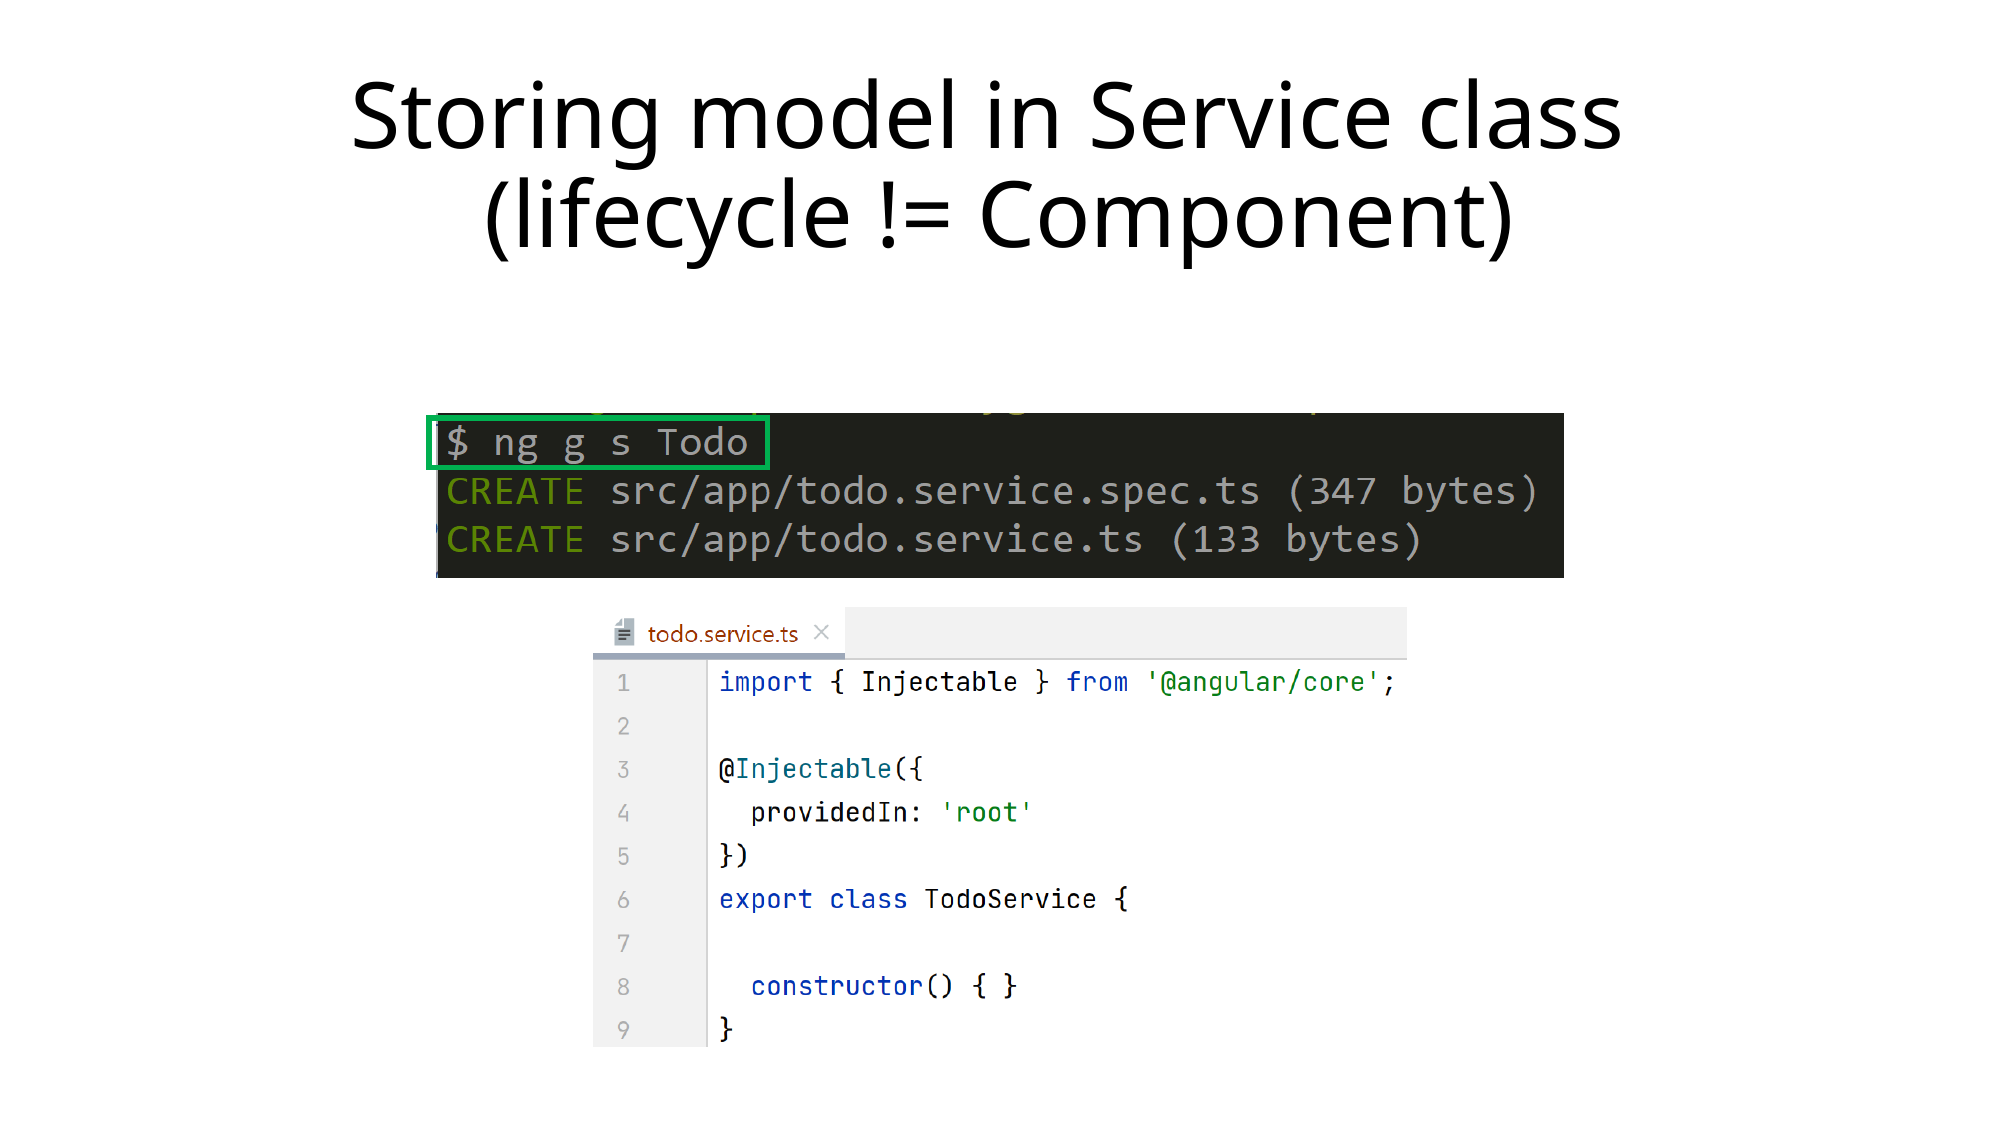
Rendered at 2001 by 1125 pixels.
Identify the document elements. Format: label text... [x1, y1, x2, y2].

picture [593, 607, 1407, 1047]
text_box [428, 417, 436, 468]
picture [436, 413, 1564, 579]
title Storing model in Service class (lifecycle != Component) [137, 59, 1863, 278]
